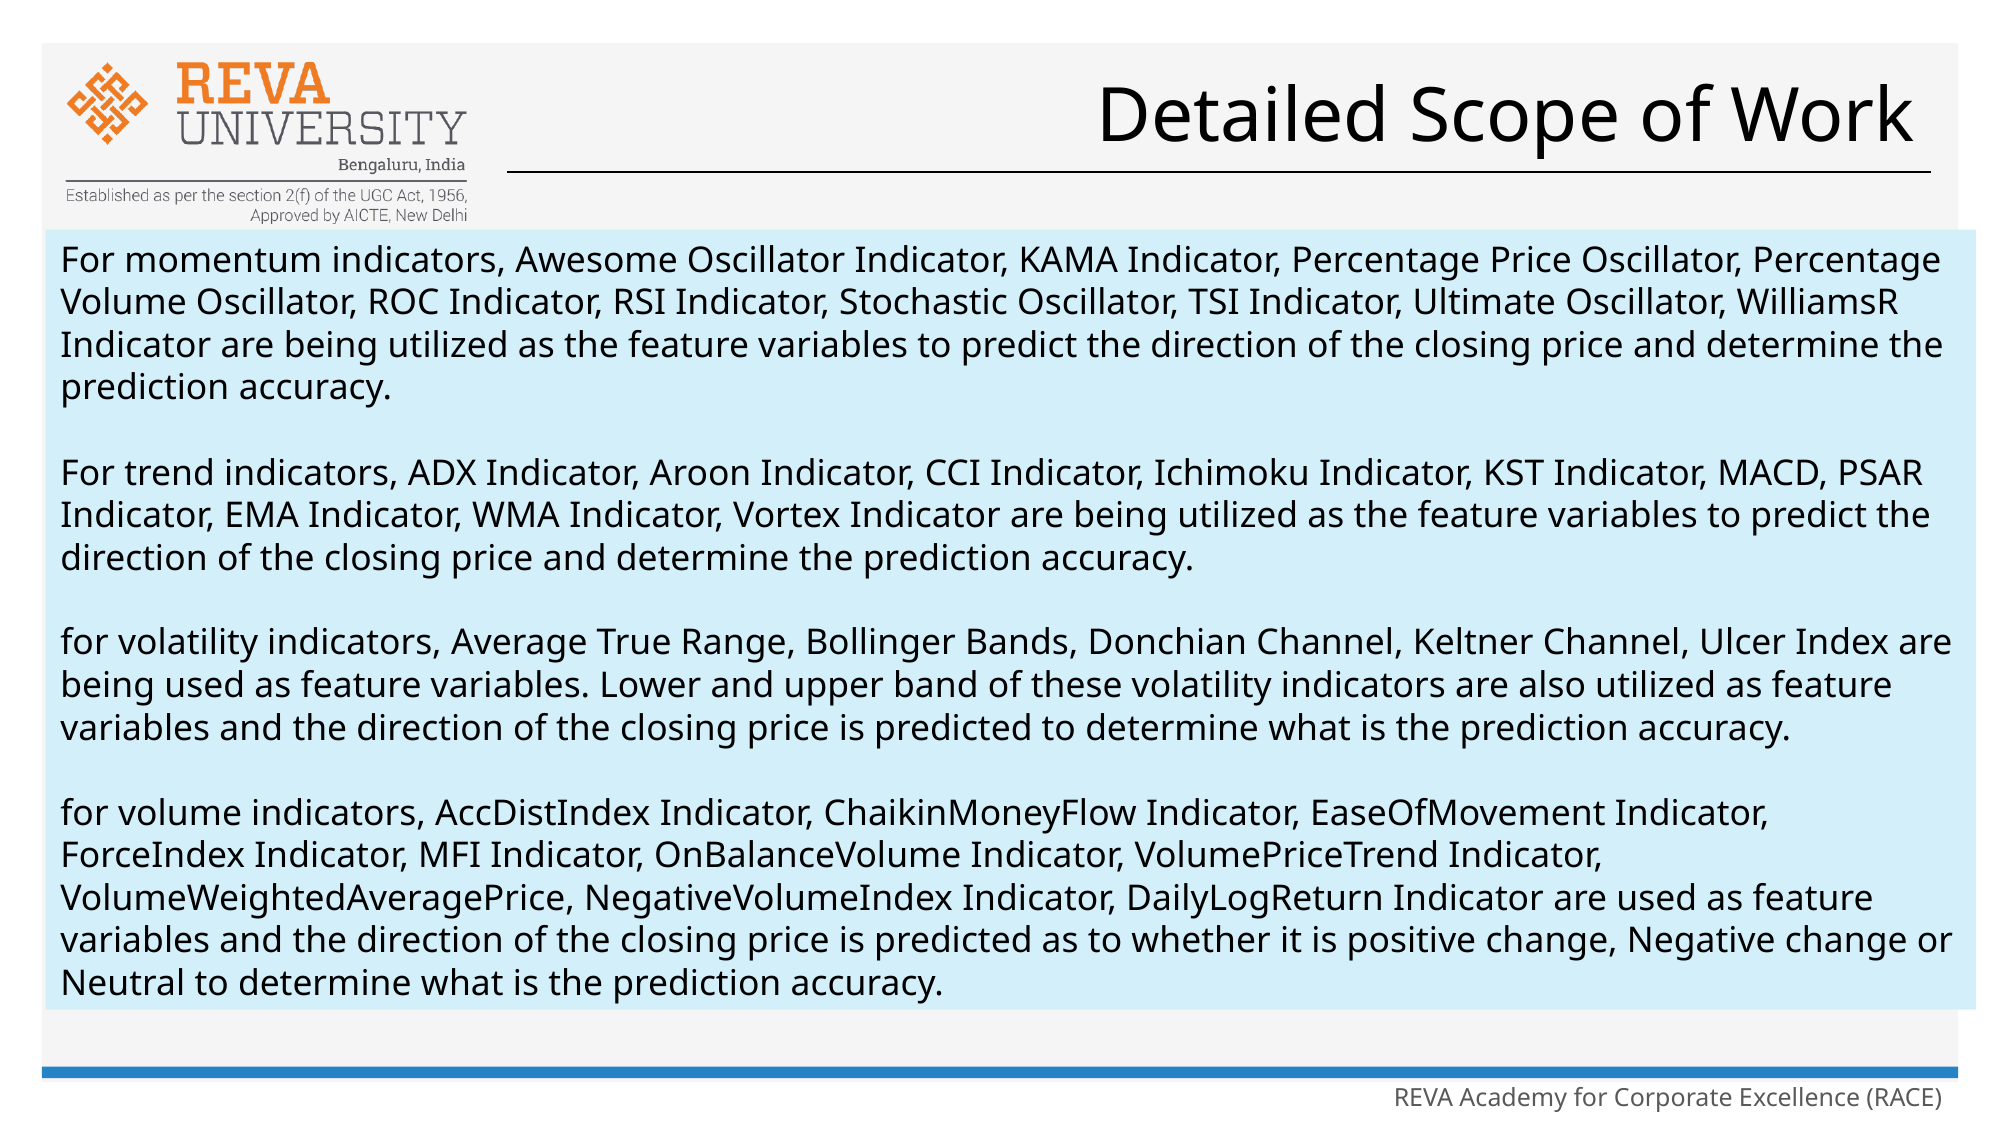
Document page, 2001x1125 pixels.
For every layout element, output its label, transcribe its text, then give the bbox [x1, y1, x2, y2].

text_box For momentum indicators, Awesome Oscillator Indicator, KAMA Indicator, Percentage Price Oscillator, Percentage Volume Oscillator, ROC Indicator, RSI Indicator, Stochastic Oscillator, TSI Indicator, Ultimate Oscillator, WilliamsR Indicator are being utilized as the feature variables to predict the direction of the closing price and determine the prediction accuracy. For trend indicators, ADX Indicator, Aroon Indicator, CCI Indicator, Ichimoku Indicator, KST Indicator, MACD, PSAR Indicator, EMA Indicator, WMA Indicator, Vortex Indicator are being utilized as the feature variables to predict the direction of the closing price and determine the prediction accuracy. for volatility indicators, Average True Range, Bollinger Bands, Donchian Channel, Keltner Channel, Ulcer Index are being used as feature variables. Lower and upper band of these volatility indicators are also utilized as feature variables and the direction of the closing price is predicted to determine what is the prediction accuracy. for volume indicators, AccDistIndex Indicator, ChaikinMoneyFlow Indicator, EaseOfMovement Indicator, ForceIndex Indicator, MFI Indicator, OnBalanceVolume Indicator, VolumePriceTrend Indicator, VolumeWeightedAveragePrice, NegativeVolumeIndex Indicator, DailyLogReturn Indicator are used as feature variables and the direction of the closing price is predicted as to whether it is positive change, Negative change or Neutral to determine what is the prediction accuracy. [45, 229, 1977, 1010]
picture [65, 62, 467, 224]
title Detailed Scope of Work [555, 62, 1931, 173]
